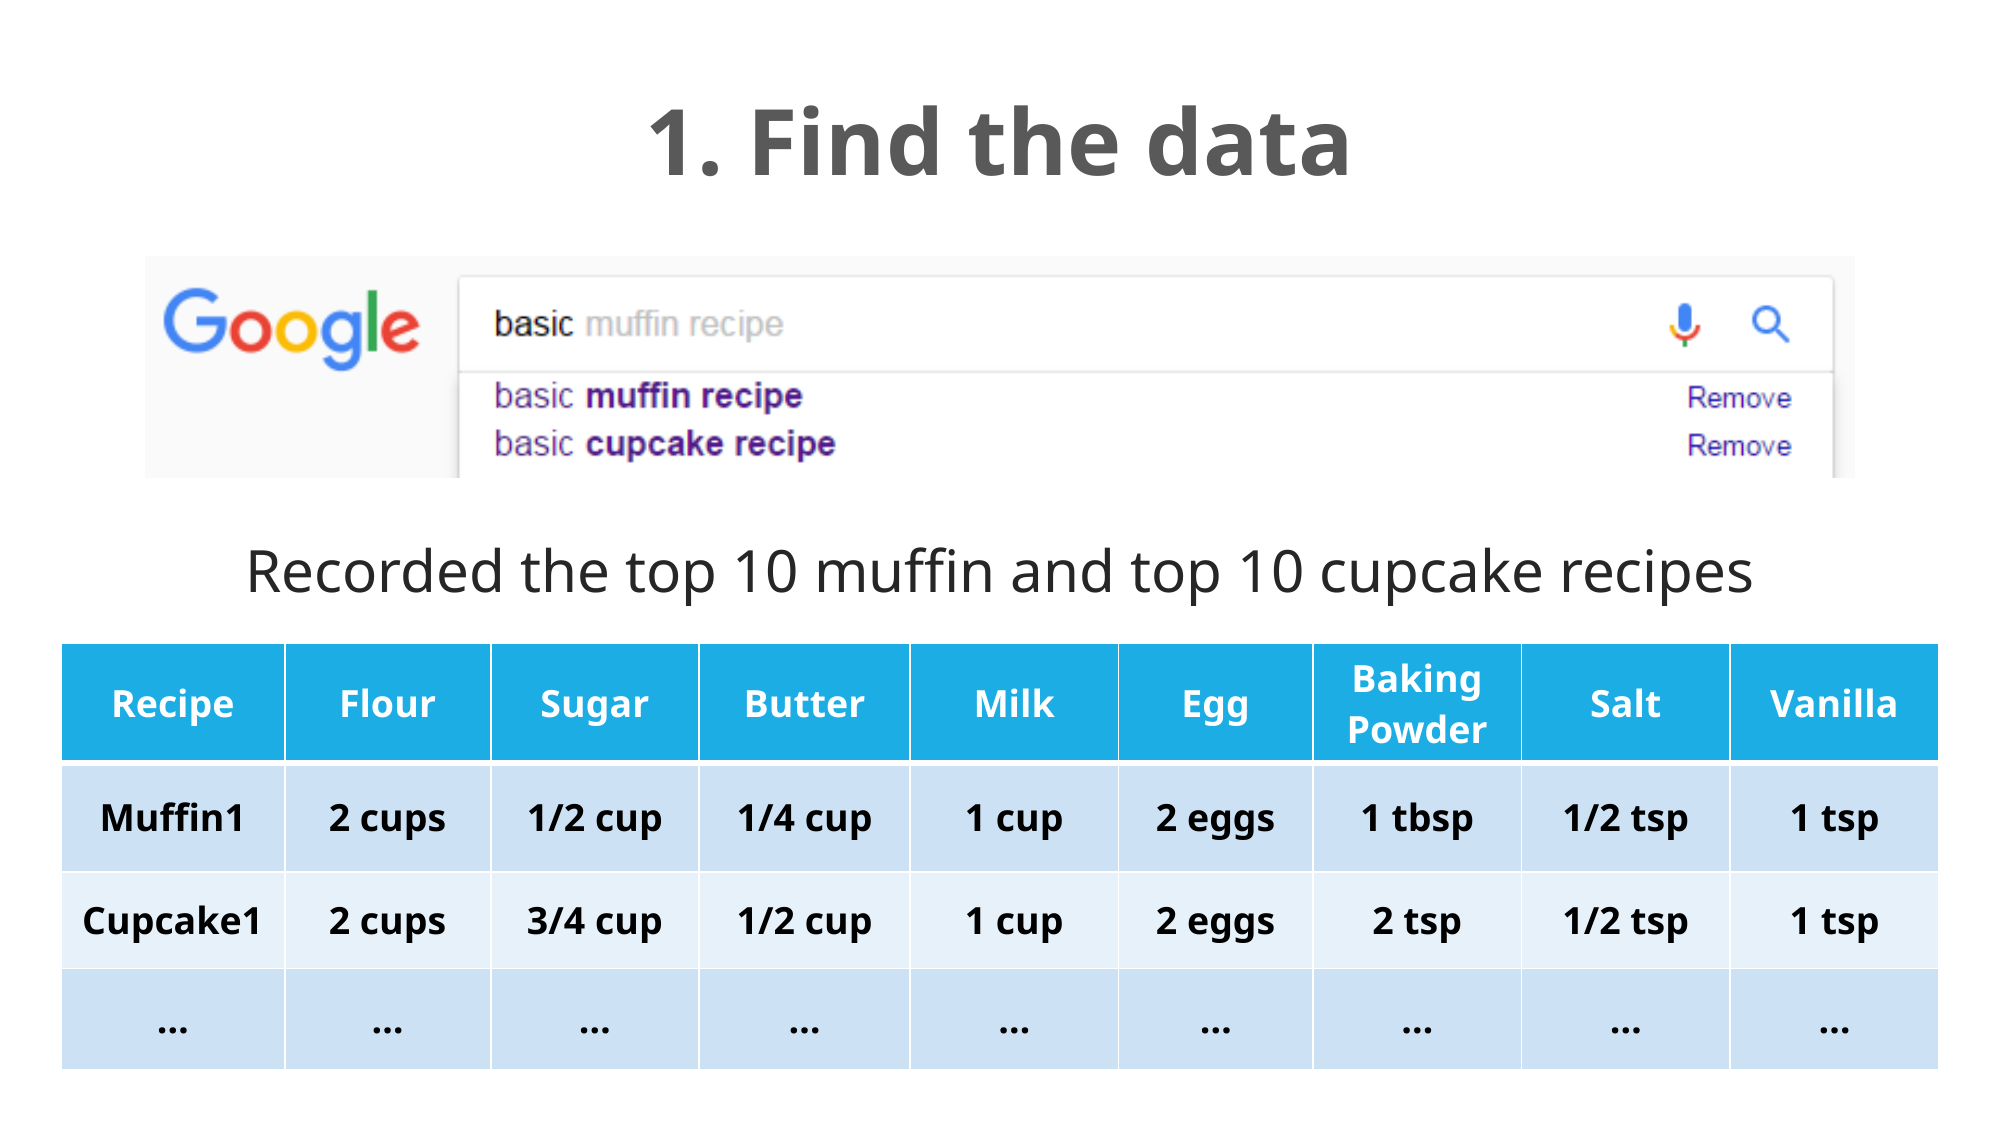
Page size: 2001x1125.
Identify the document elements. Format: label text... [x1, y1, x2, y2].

table_header Recipe [62, 644, 284, 760]
table_cell 1 tsp [1731, 873, 1938, 968]
list Recorded the top 10 muffin and top 10 cupcake recipes [99, 526, 1900, 642]
table_cell 1/2 tsp [1522, 766, 1729, 871]
table_header Baking Powder [1314, 644, 1521, 760]
table_header Salt [1522, 644, 1729, 760]
table_cell … [1314, 969, 1521, 1069]
title 1. Find the data [99, 45, 1900, 233]
table_header Milk [911, 644, 1118, 760]
table_cell … [492, 969, 698, 1069]
table_header Flour [286, 644, 490, 760]
table_cell … [62, 969, 284, 1069]
table_cell 1/2 cup [492, 766, 698, 871]
table_cell 1/2 tsp [1522, 873, 1729, 968]
table_cell 2 eggs [1119, 766, 1312, 871]
table_cell 2 tsp [1314, 873, 1521, 968]
table_cell Muffin1 [62, 766, 284, 871]
table_cell 1 cup [911, 873, 1118, 968]
table_cell … [286, 969, 490, 1069]
table_cell 1 tbsp [1314, 766, 1521, 871]
table_header Sugar [492, 644, 698, 760]
table_header Butter [700, 644, 909, 760]
table_cell 2 eggs [1119, 873, 1312, 968]
table_cell Cupcake1 [62, 873, 284, 968]
table_cell 1 cup [911, 766, 1118, 871]
table_cell 1 tsp [1731, 766, 1938, 871]
picture [145, 256, 1855, 479]
table_cell 2 cups [286, 873, 490, 968]
table_cell 1/2 cup [700, 873, 909, 968]
table_cell … [911, 969, 1118, 1069]
table_cell … [1119, 969, 1312, 1069]
table_cell … [1731, 969, 1938, 1069]
table_cell 1/4 cup [700, 766, 909, 871]
table_cell … [1522, 969, 1729, 1069]
table_cell … [700, 969, 909, 1069]
table_cell 2 cups [286, 766, 490, 871]
table_cell 3/4 cup [492, 873, 698, 968]
table_header Vanilla [1731, 644, 1938, 760]
table_header Egg [1119, 644, 1312, 760]
